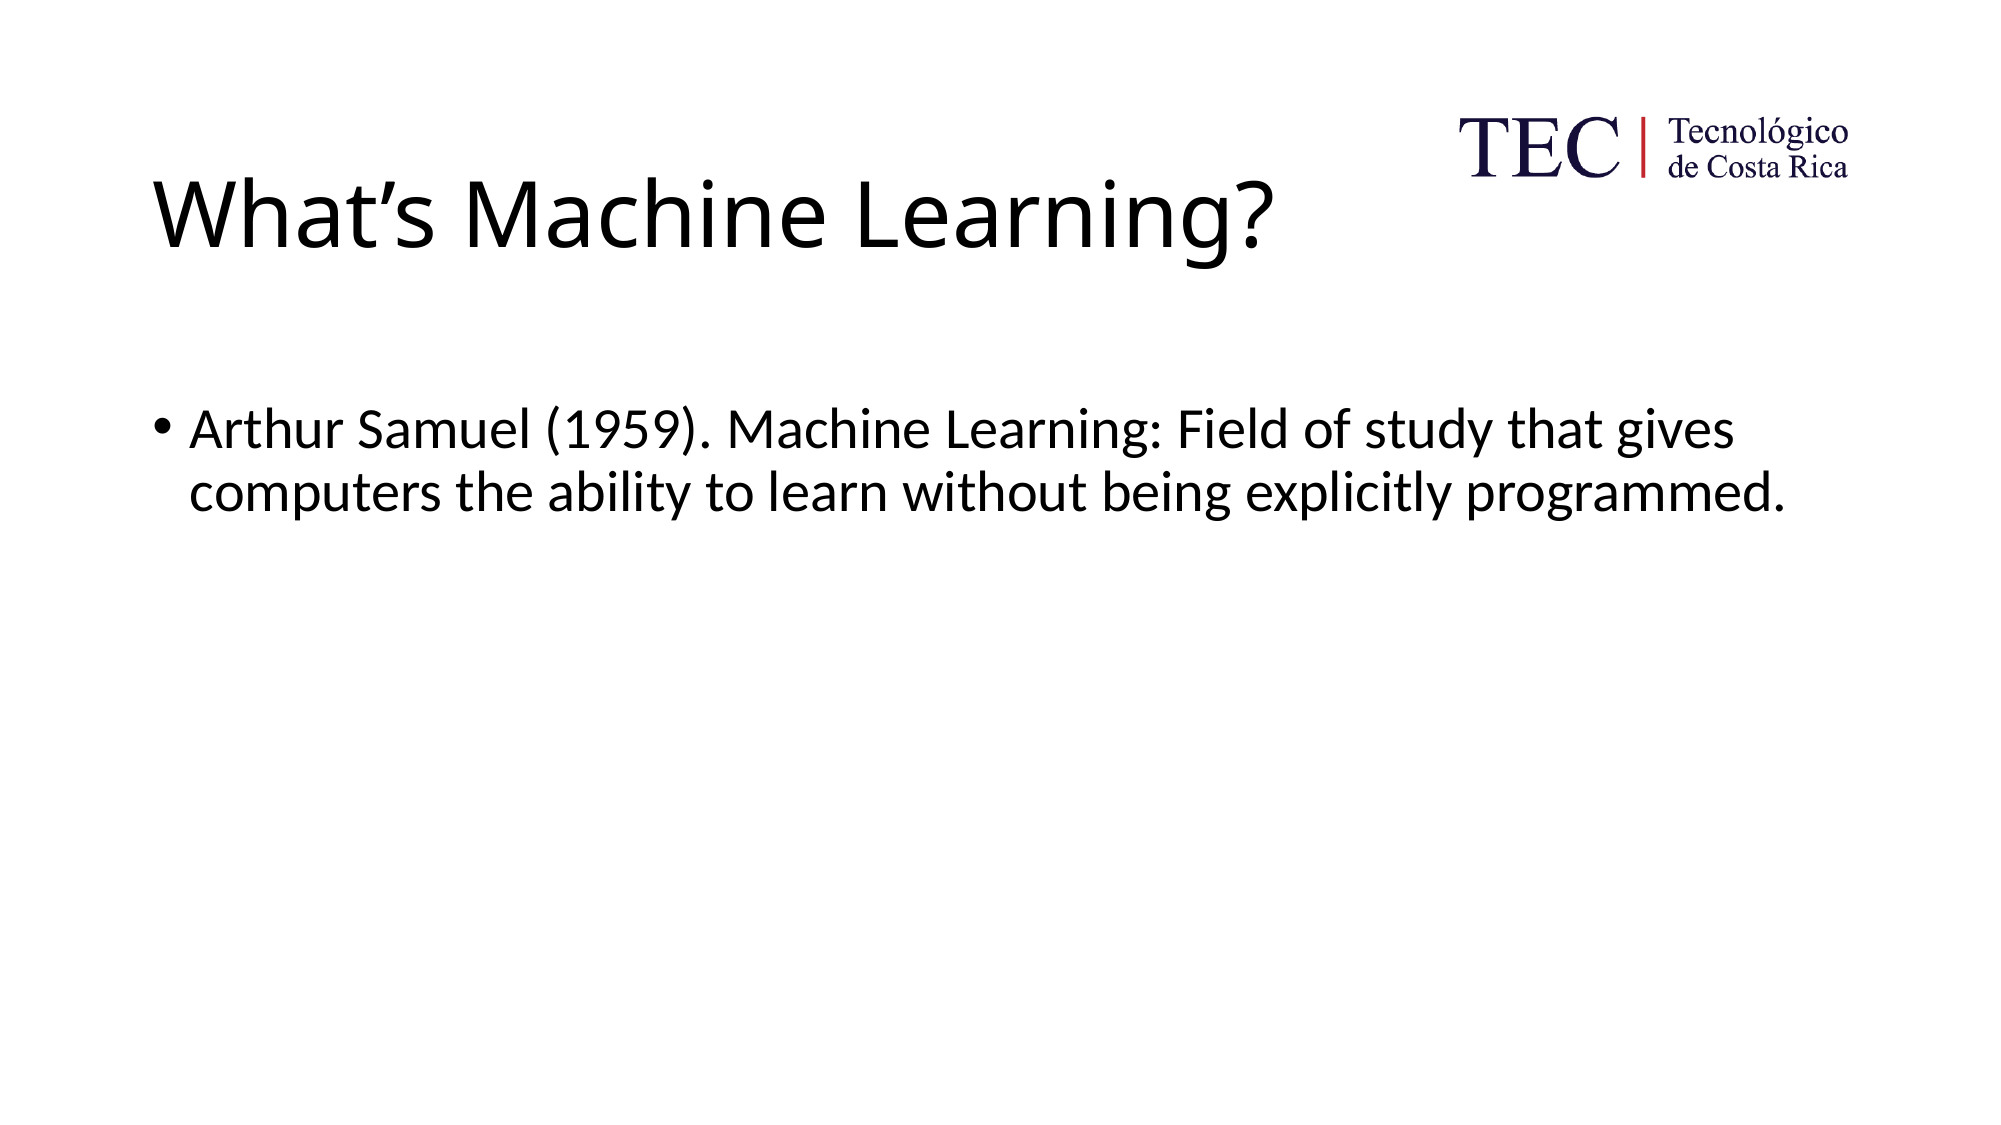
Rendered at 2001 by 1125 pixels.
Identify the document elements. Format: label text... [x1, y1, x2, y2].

title What’s Machine Learning? [137, 59, 1863, 278]
list Arthur Samuel (1959). Machine Learning: Field of study that gives computers the ability to learn without being explicitly programmed. [137, 299, 1863, 1014]
picture [1445, 38, 1861, 256]
